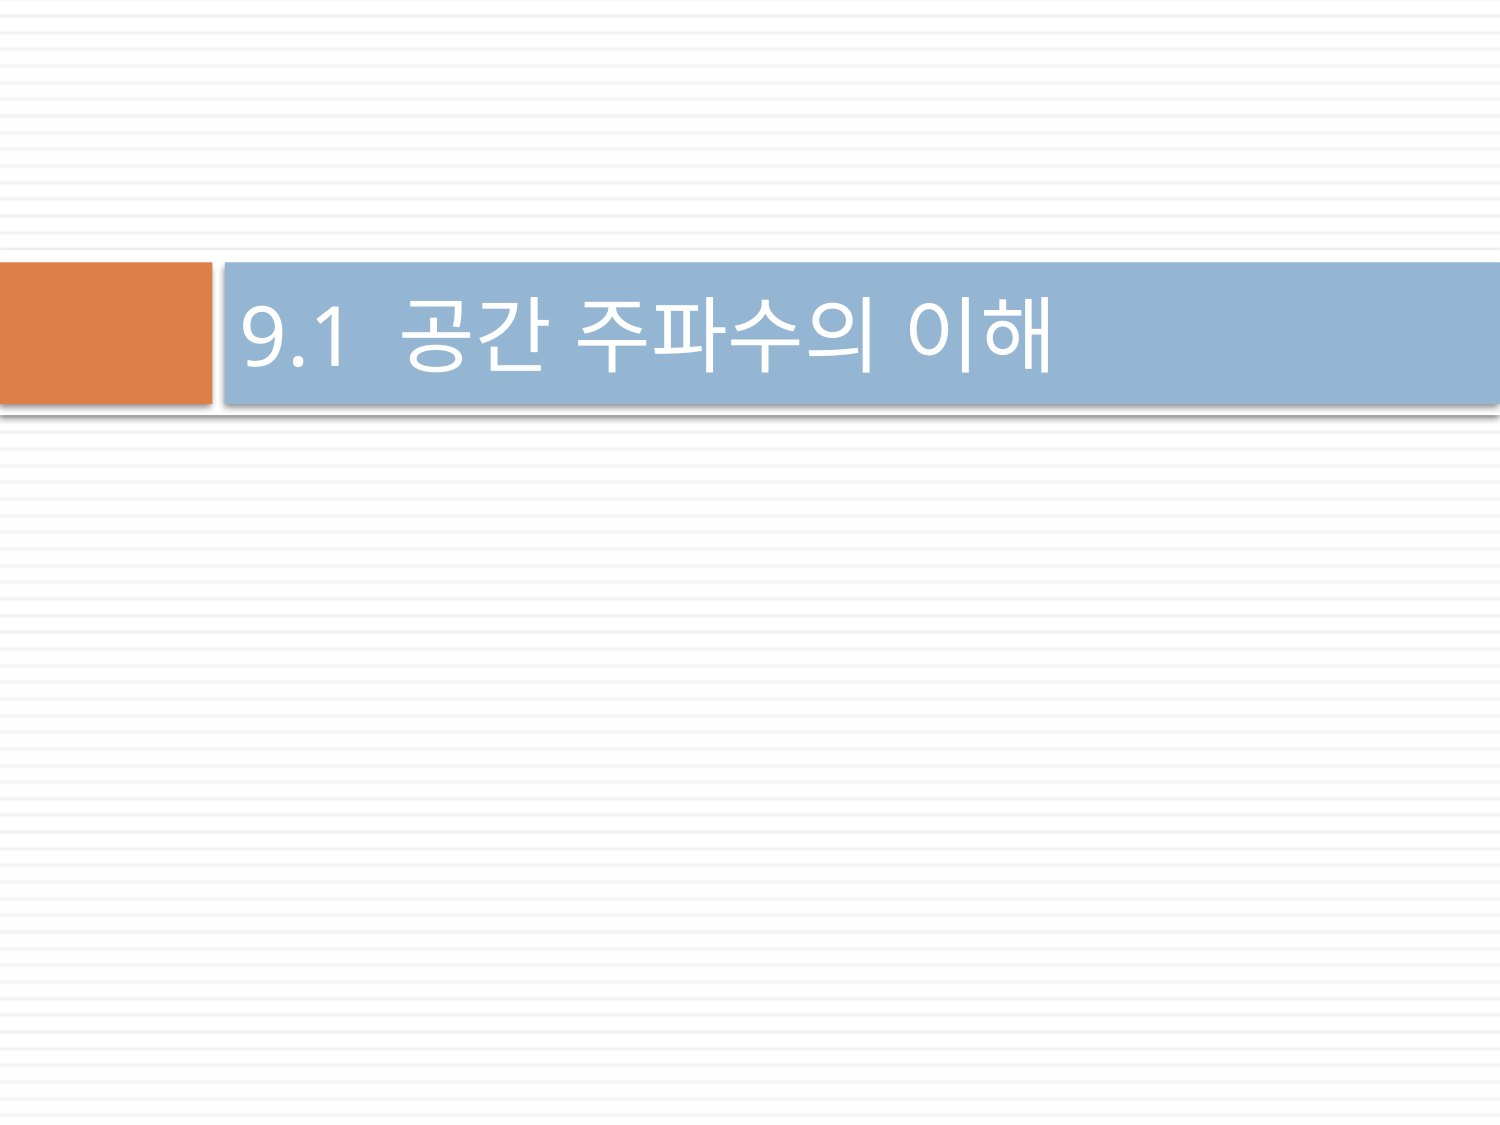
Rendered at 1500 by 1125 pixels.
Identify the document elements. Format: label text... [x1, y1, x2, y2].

title 9.1 공간 주파수의 이해 [225, 262, 1475, 405]
